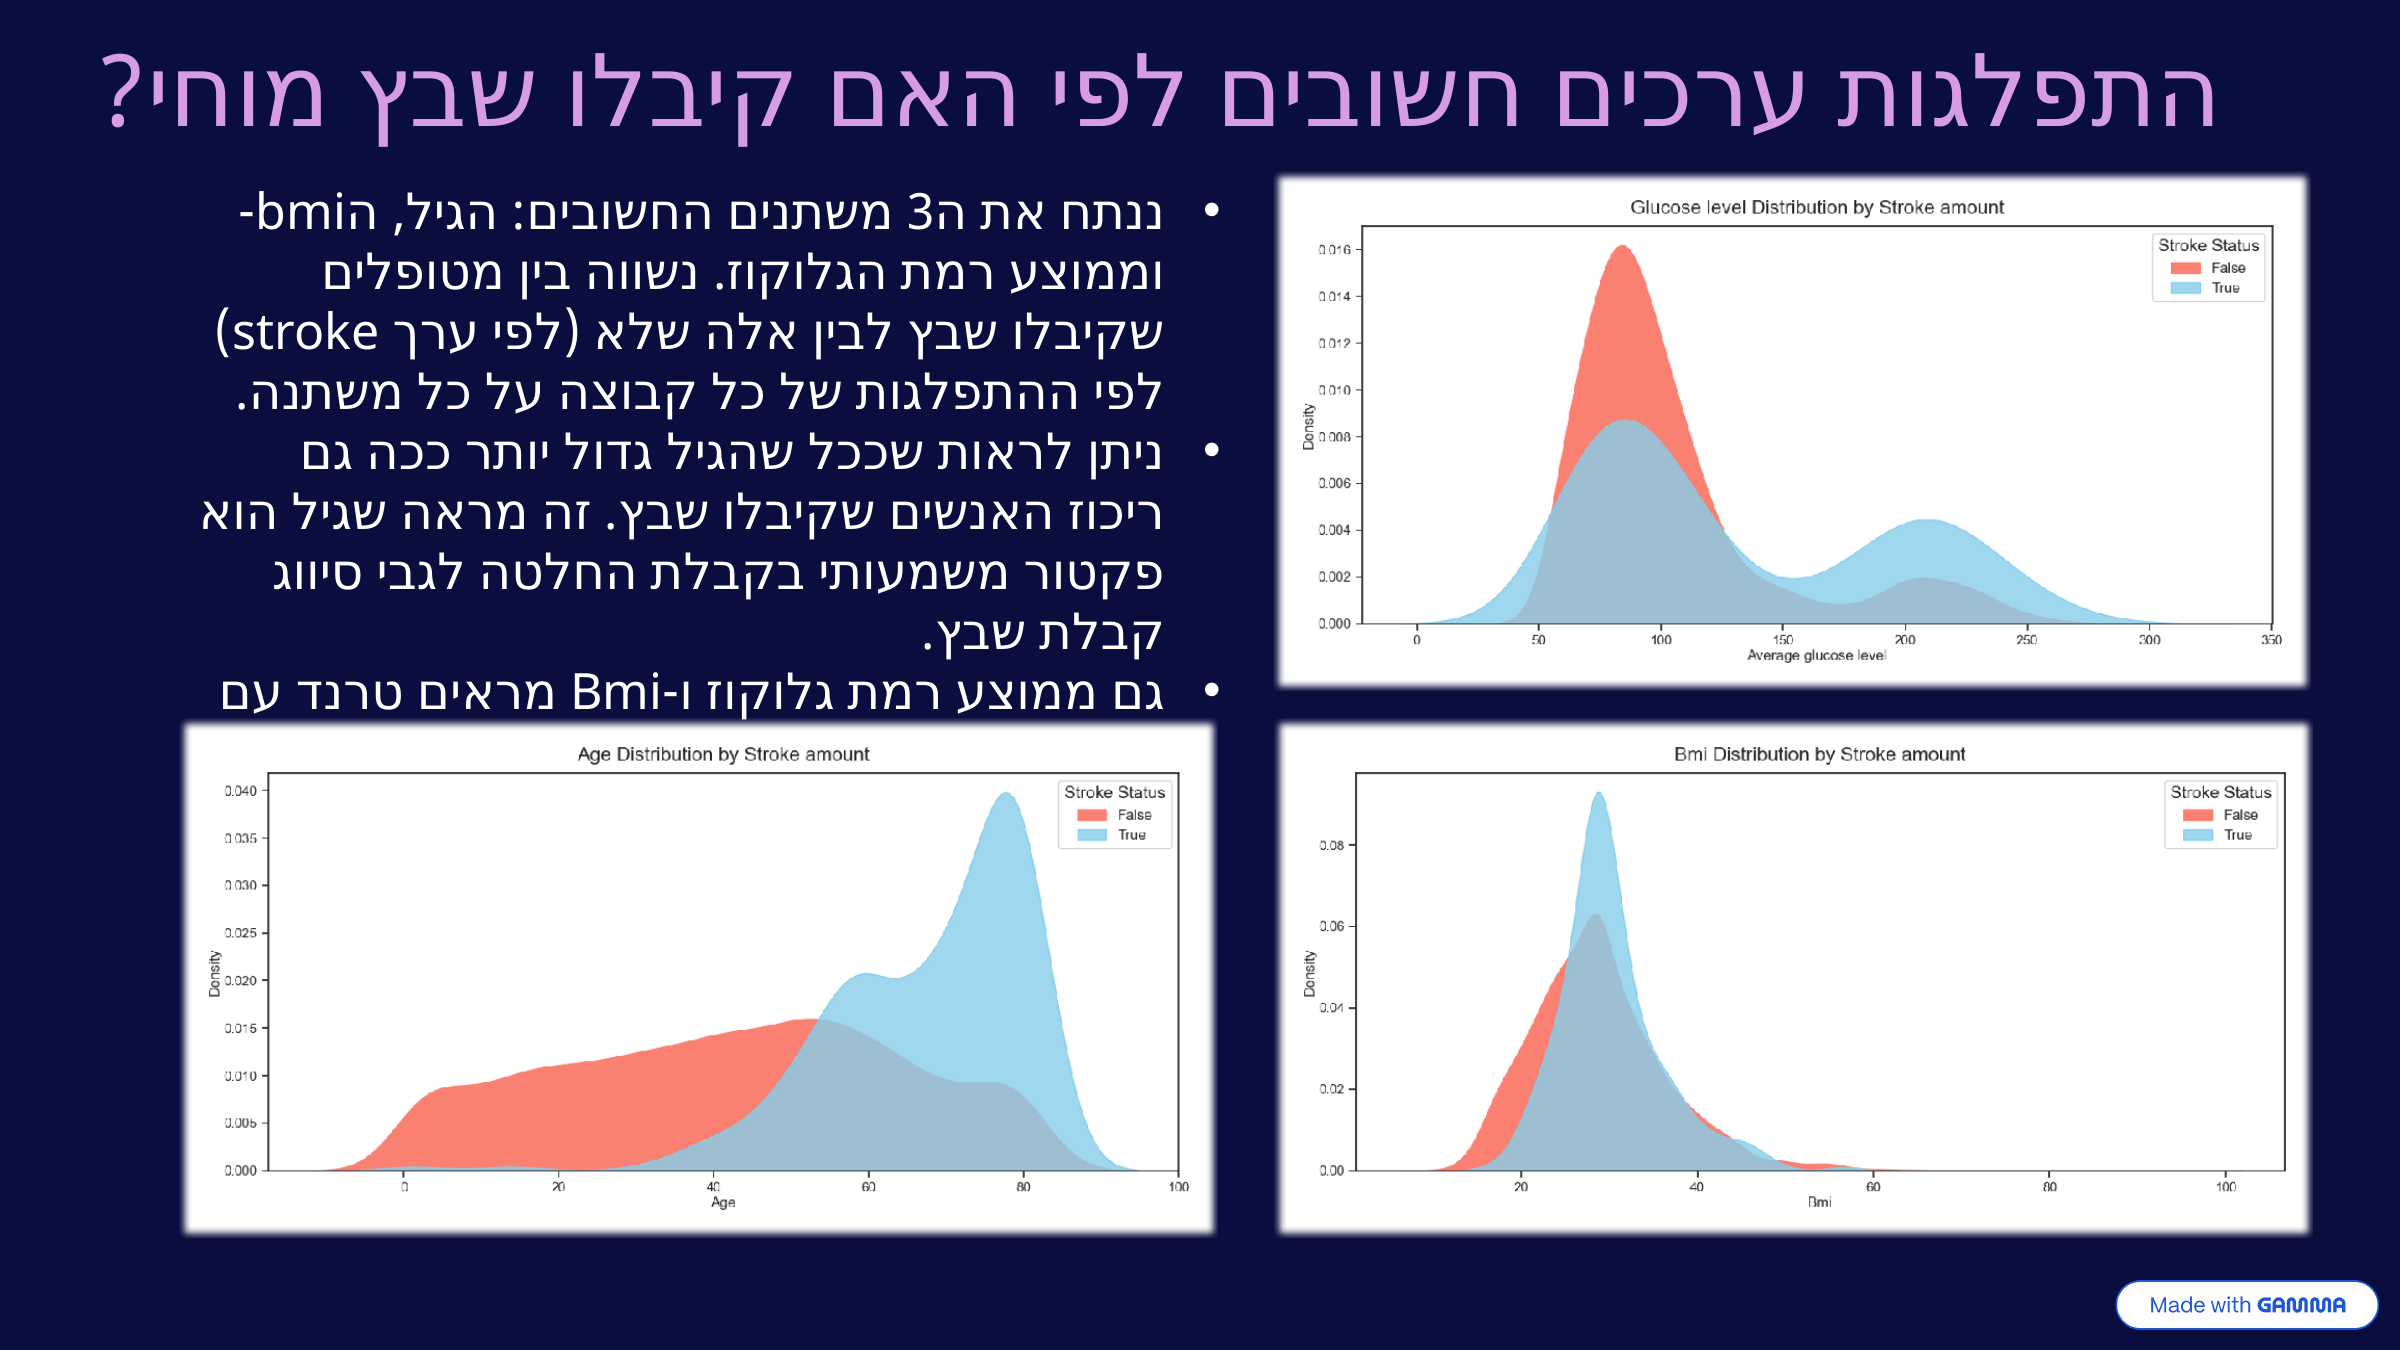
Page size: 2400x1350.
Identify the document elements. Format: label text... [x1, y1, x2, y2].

text_box ננתח את ה3 משתנים החשובים: הגיל, הbmi- וממוצע רמת הגלוקוז. נשווה בין מטופלים שקיבלו שבץ לבין אלה שלא (לפי ערך stroke) לפי ההתפלגות של כל קבוצה על כל משתנה. ניתן לראות שככל שהגיל גדול יותר ככה גם ריכוז האנשים שקיבלו שבץ. זה מראה שגיל הוא פקטור משמעותי בקבלת החלטה לגבי סיווג קבלת שבץ. גם ממוצע רמת גלוקוז ו-Bmi מראים טרנד עם קבוצת מקבלי שבץ. [175, 171, 1236, 787]
picture [1274, 718, 2313, 1238]
picture [1273, 171, 2311, 691]
picture [2106, 1271, 2389, 1339]
text_box התפלגות ערכים חשובים לפי האם קיבלו שבץ מוחי? [1200, 89, 2225, 206]
picture [179, 718, 1218, 1238]
